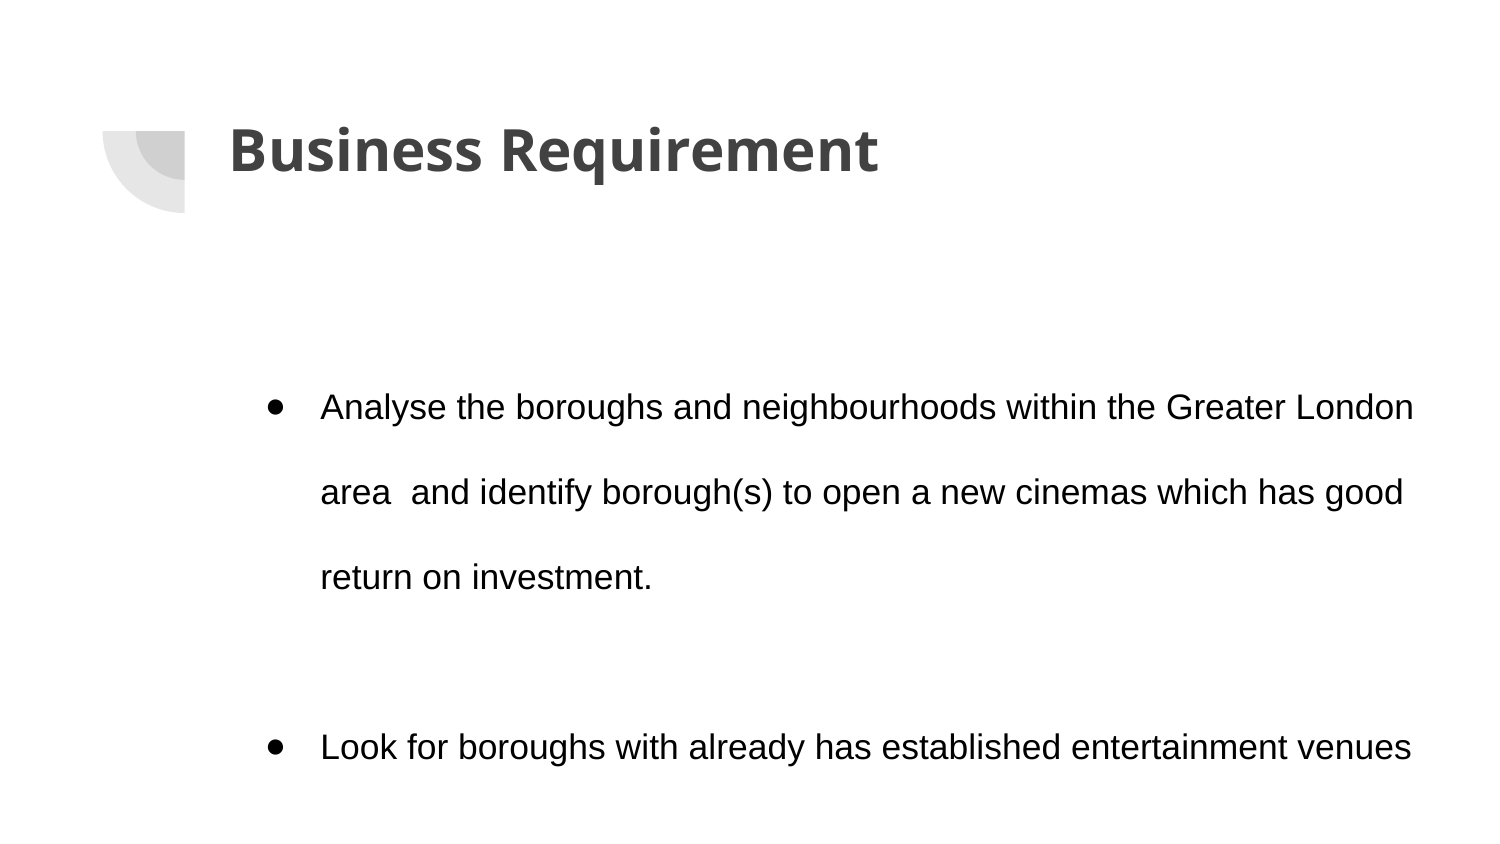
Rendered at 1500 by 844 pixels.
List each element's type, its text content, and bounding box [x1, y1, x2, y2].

list Analyse the boroughs and neighbourhoods within the Greater London area and identify borough(s) to open a new cinemas which has good return on investment. Look for boroughs with already has established entertainment venues [230, 326, 1481, 744]
title Business Requirement [213, 98, 1368, 263]
